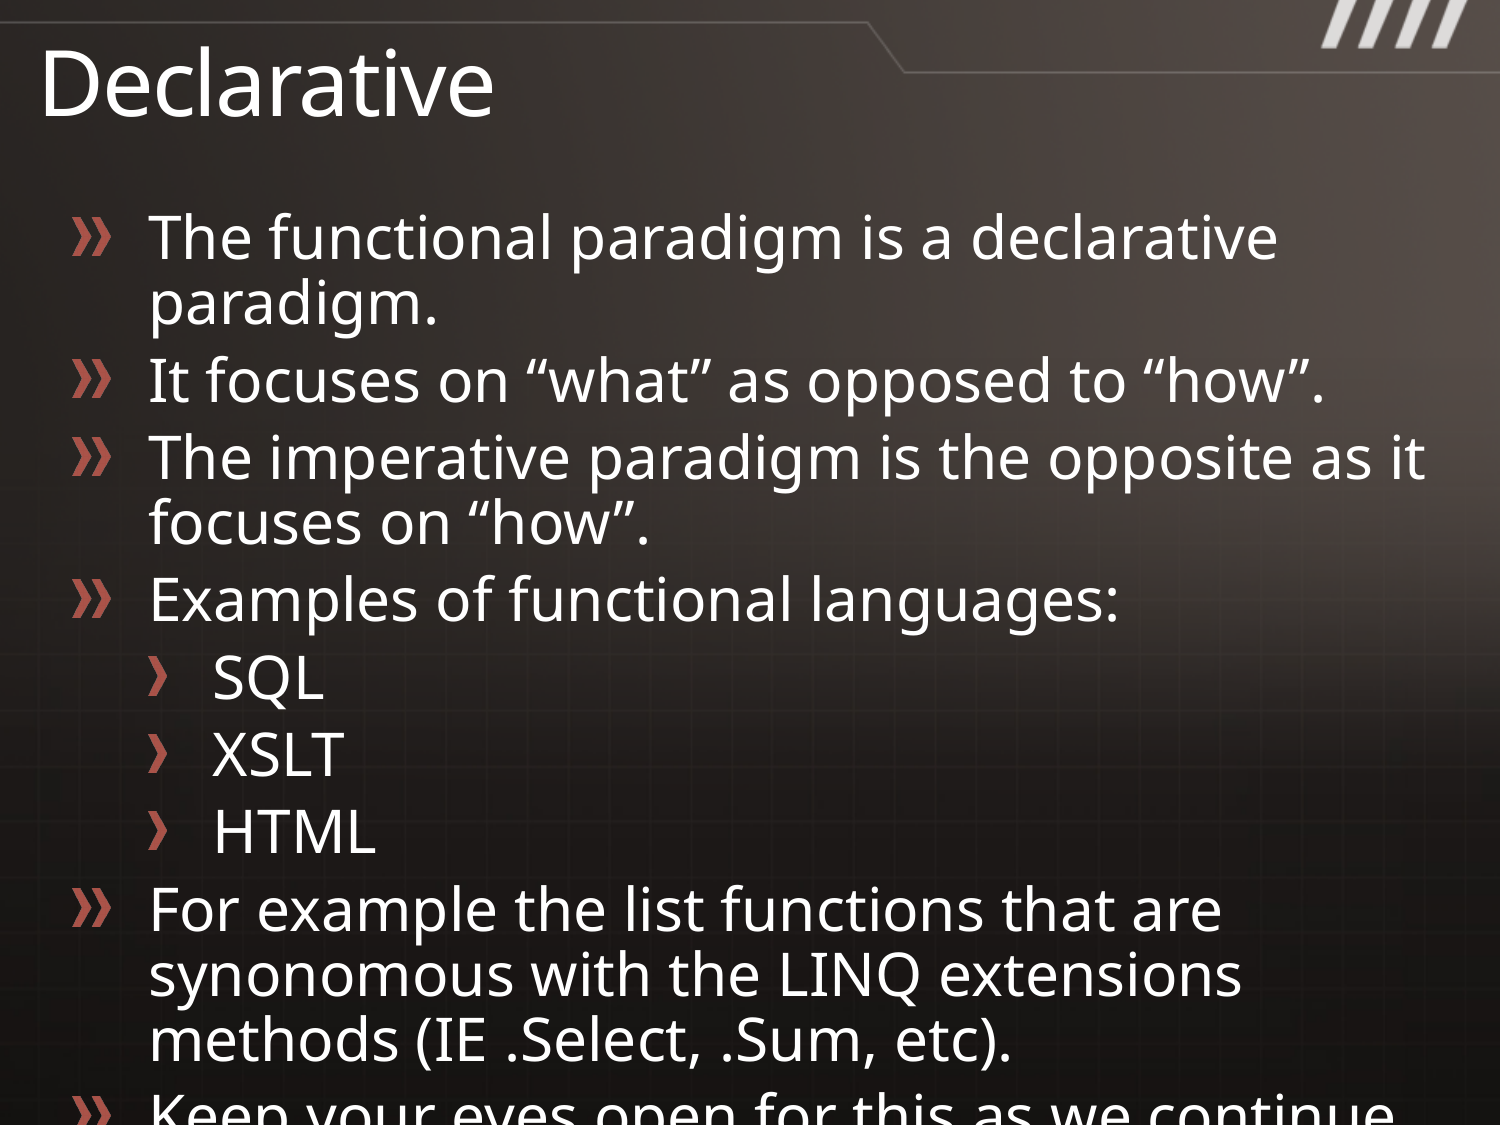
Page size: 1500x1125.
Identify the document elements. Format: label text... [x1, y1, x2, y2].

title Declarative [37, 37, 875, 138]
list The functional paradigm is a declarative paradigm. It focuses on “what” as opposed to “how”. The imperative paradigm is the opposite as it focuses on “how”. Examples of functional languages: SQL XSLT HTML For example the list functions that are synonomous with the LINQ extensions methods (IE .Select, .Sum, etc). Keep your eyes open for this as we continue. [12, 162, 1488, 1113]
picture [0, 0, 1500, 1125]
